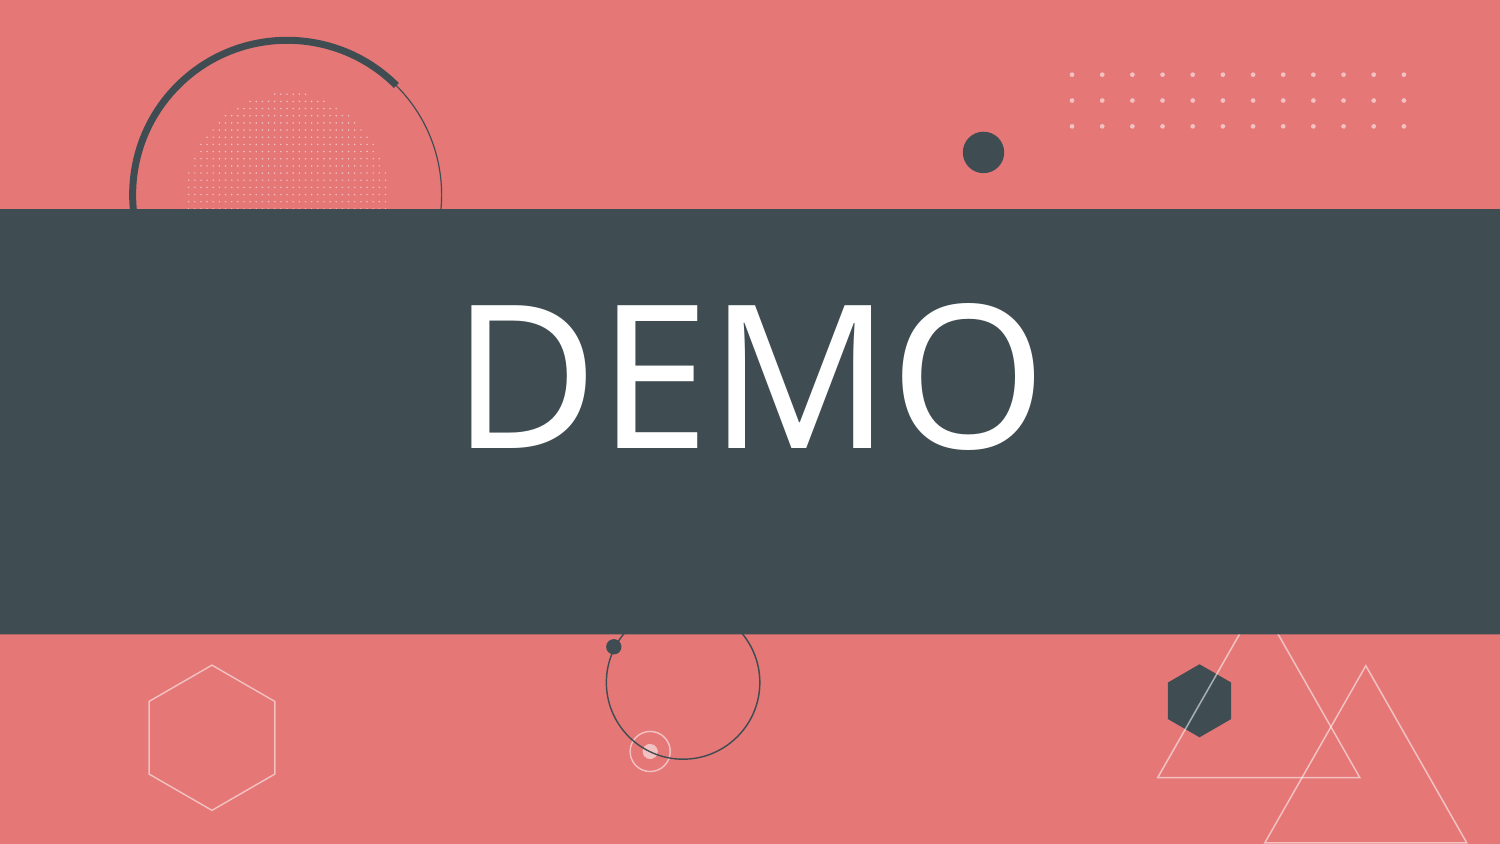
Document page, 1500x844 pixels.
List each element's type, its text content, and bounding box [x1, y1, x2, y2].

subtitle DEMO [301, 340, 1199, 504]
